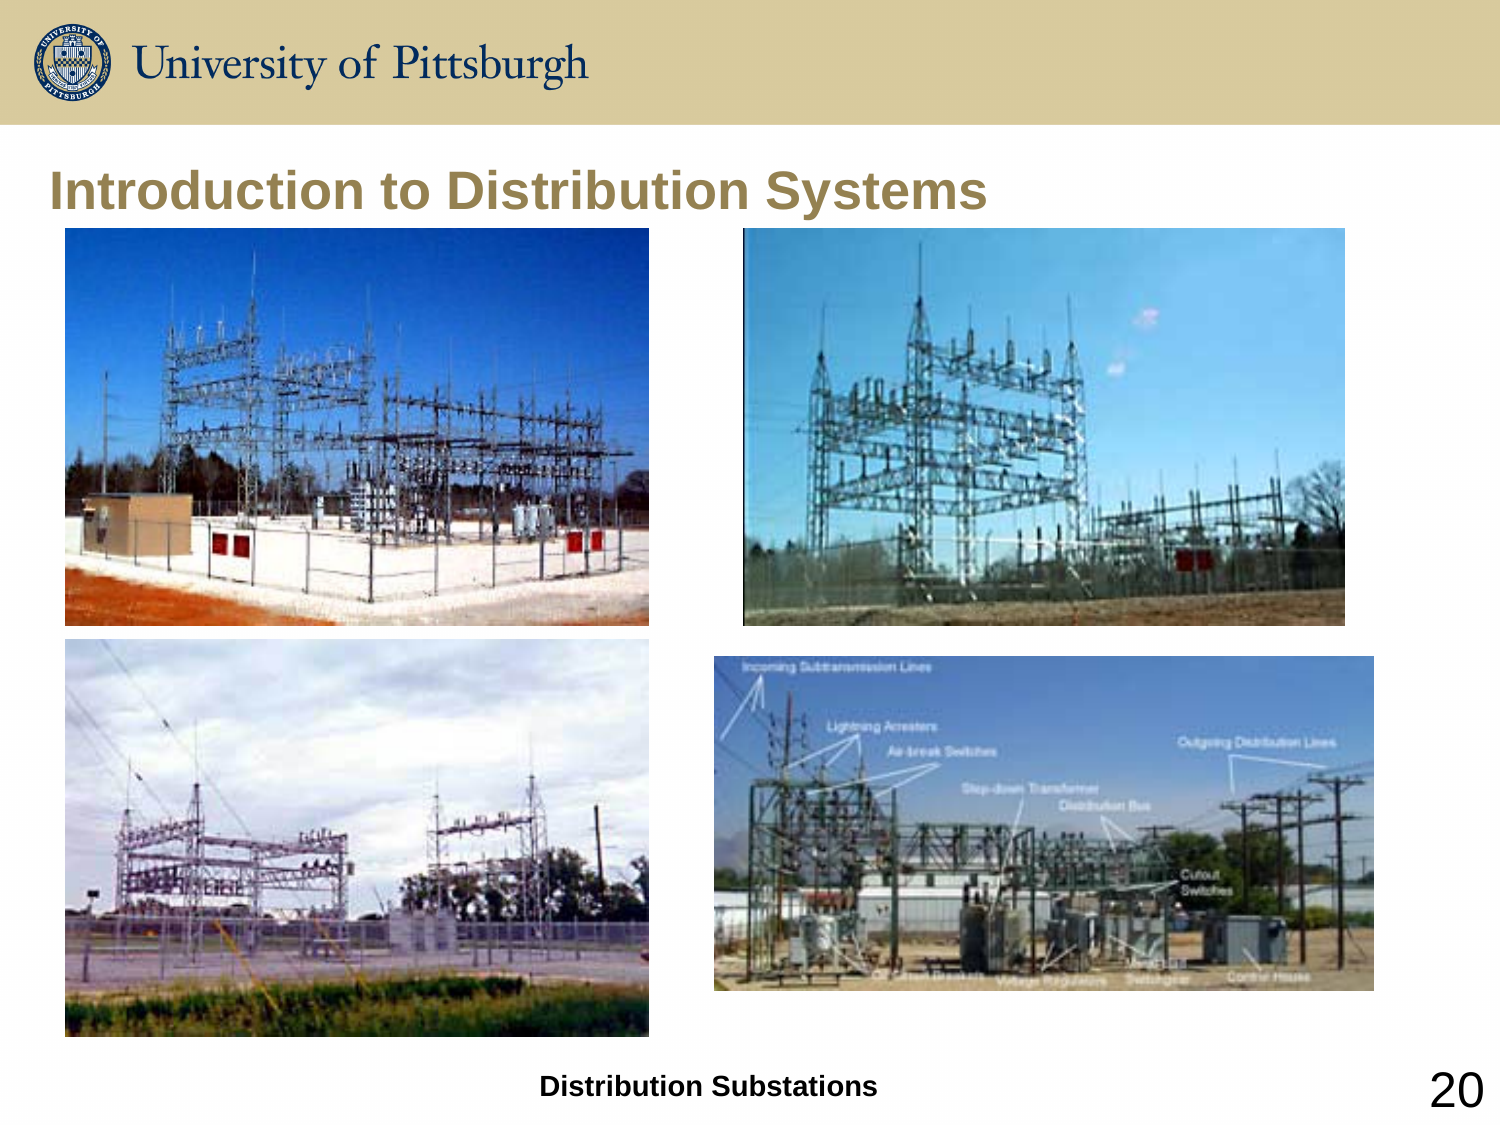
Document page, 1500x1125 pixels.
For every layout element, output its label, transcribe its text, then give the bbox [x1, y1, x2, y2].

slide_number 20 [1362, 1050, 1500, 1125]
text_box Introduction to Distribution Systems [34, 147, 1006, 228]
text_box Distribution Substations [524, 1060, 894, 1110]
picture [0, 1, 1500, 1125]
